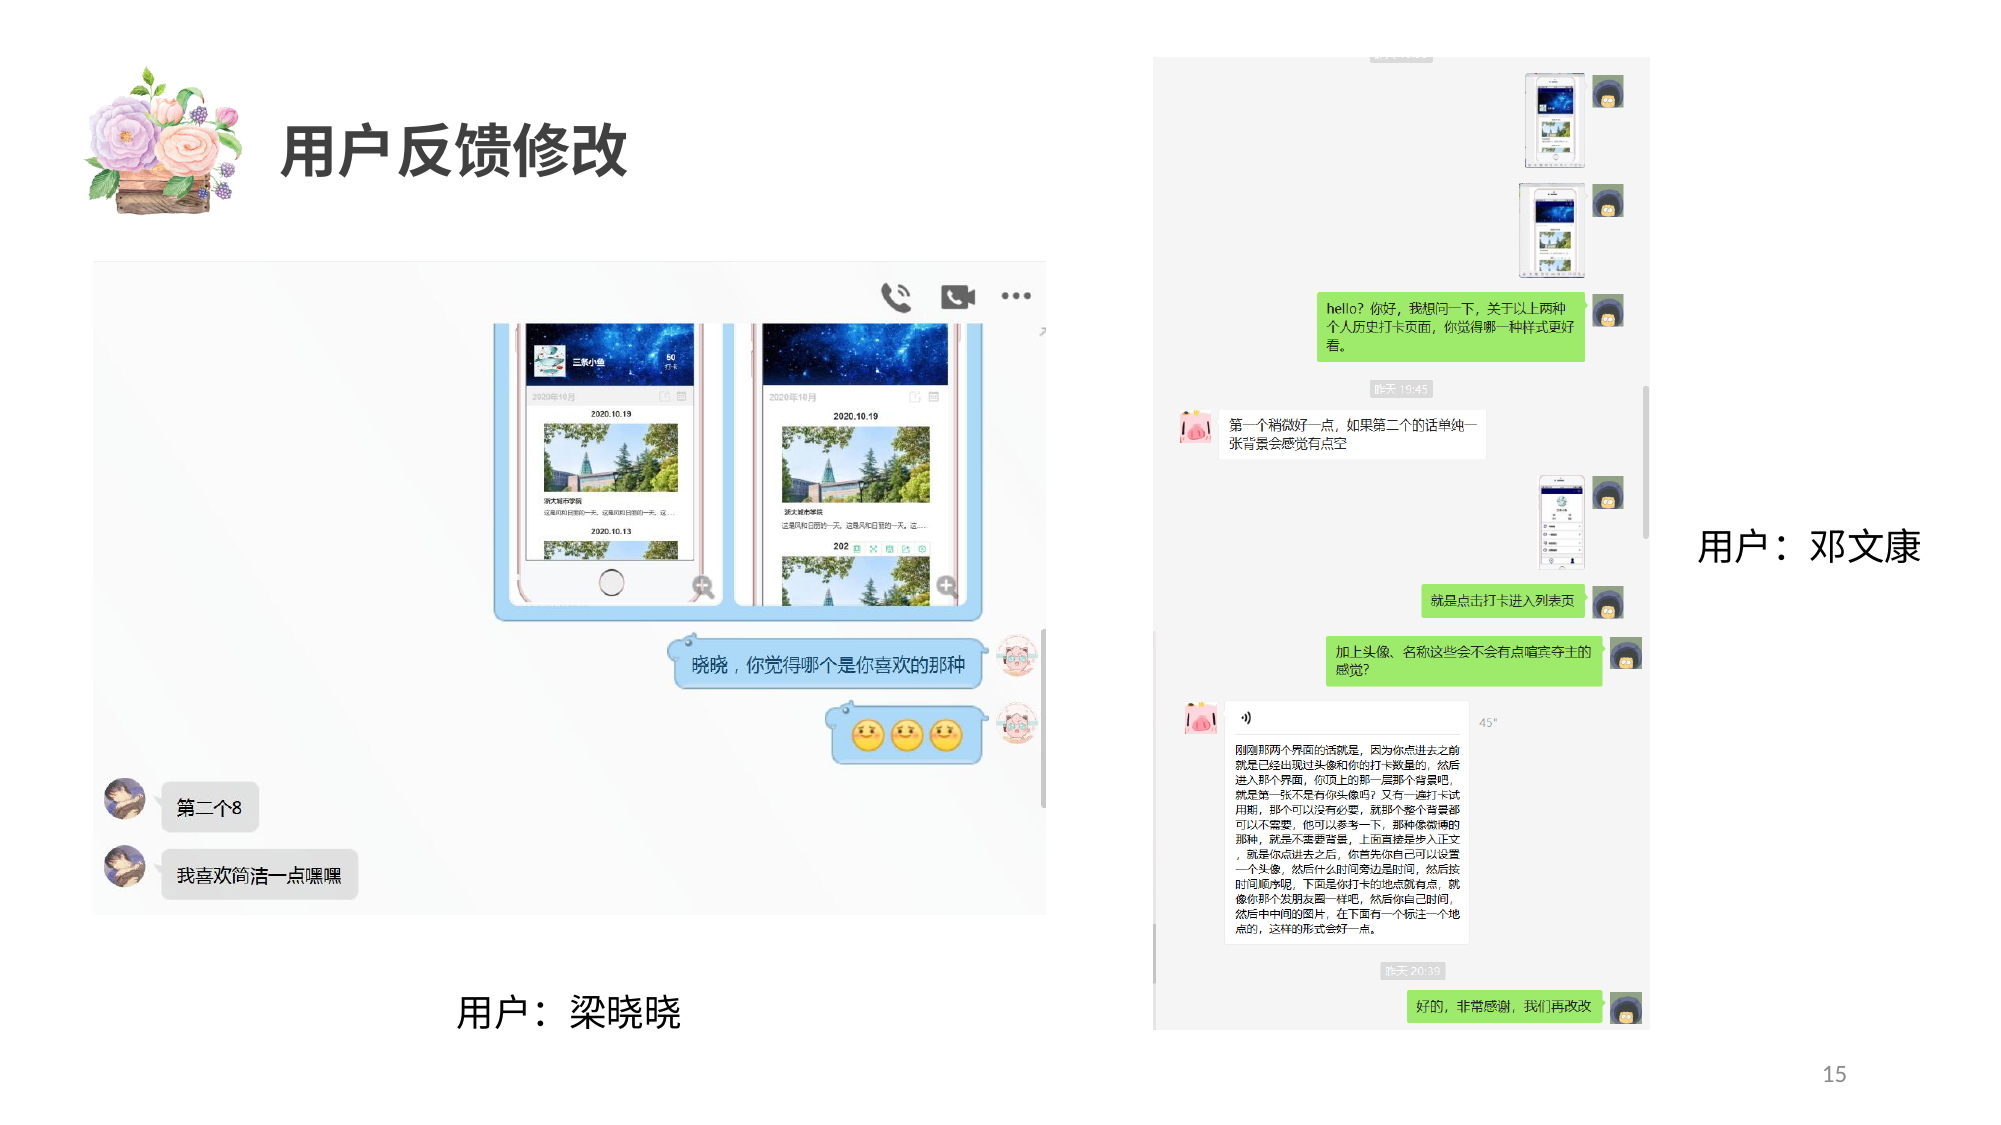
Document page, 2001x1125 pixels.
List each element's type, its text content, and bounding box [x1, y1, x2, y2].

slide_number 15 [1412, 1042, 1863, 1103]
text_box 用户：邓文康 [1682, 515, 1970, 576]
picture [1153, 57, 1650, 1030]
picture [93, 261, 1046, 915]
text_box 用户：梁晓晓 [309, 981, 829, 1042]
picture [64, 49, 265, 250]
text_box 用户反馈修改 [265, 106, 1153, 192]
